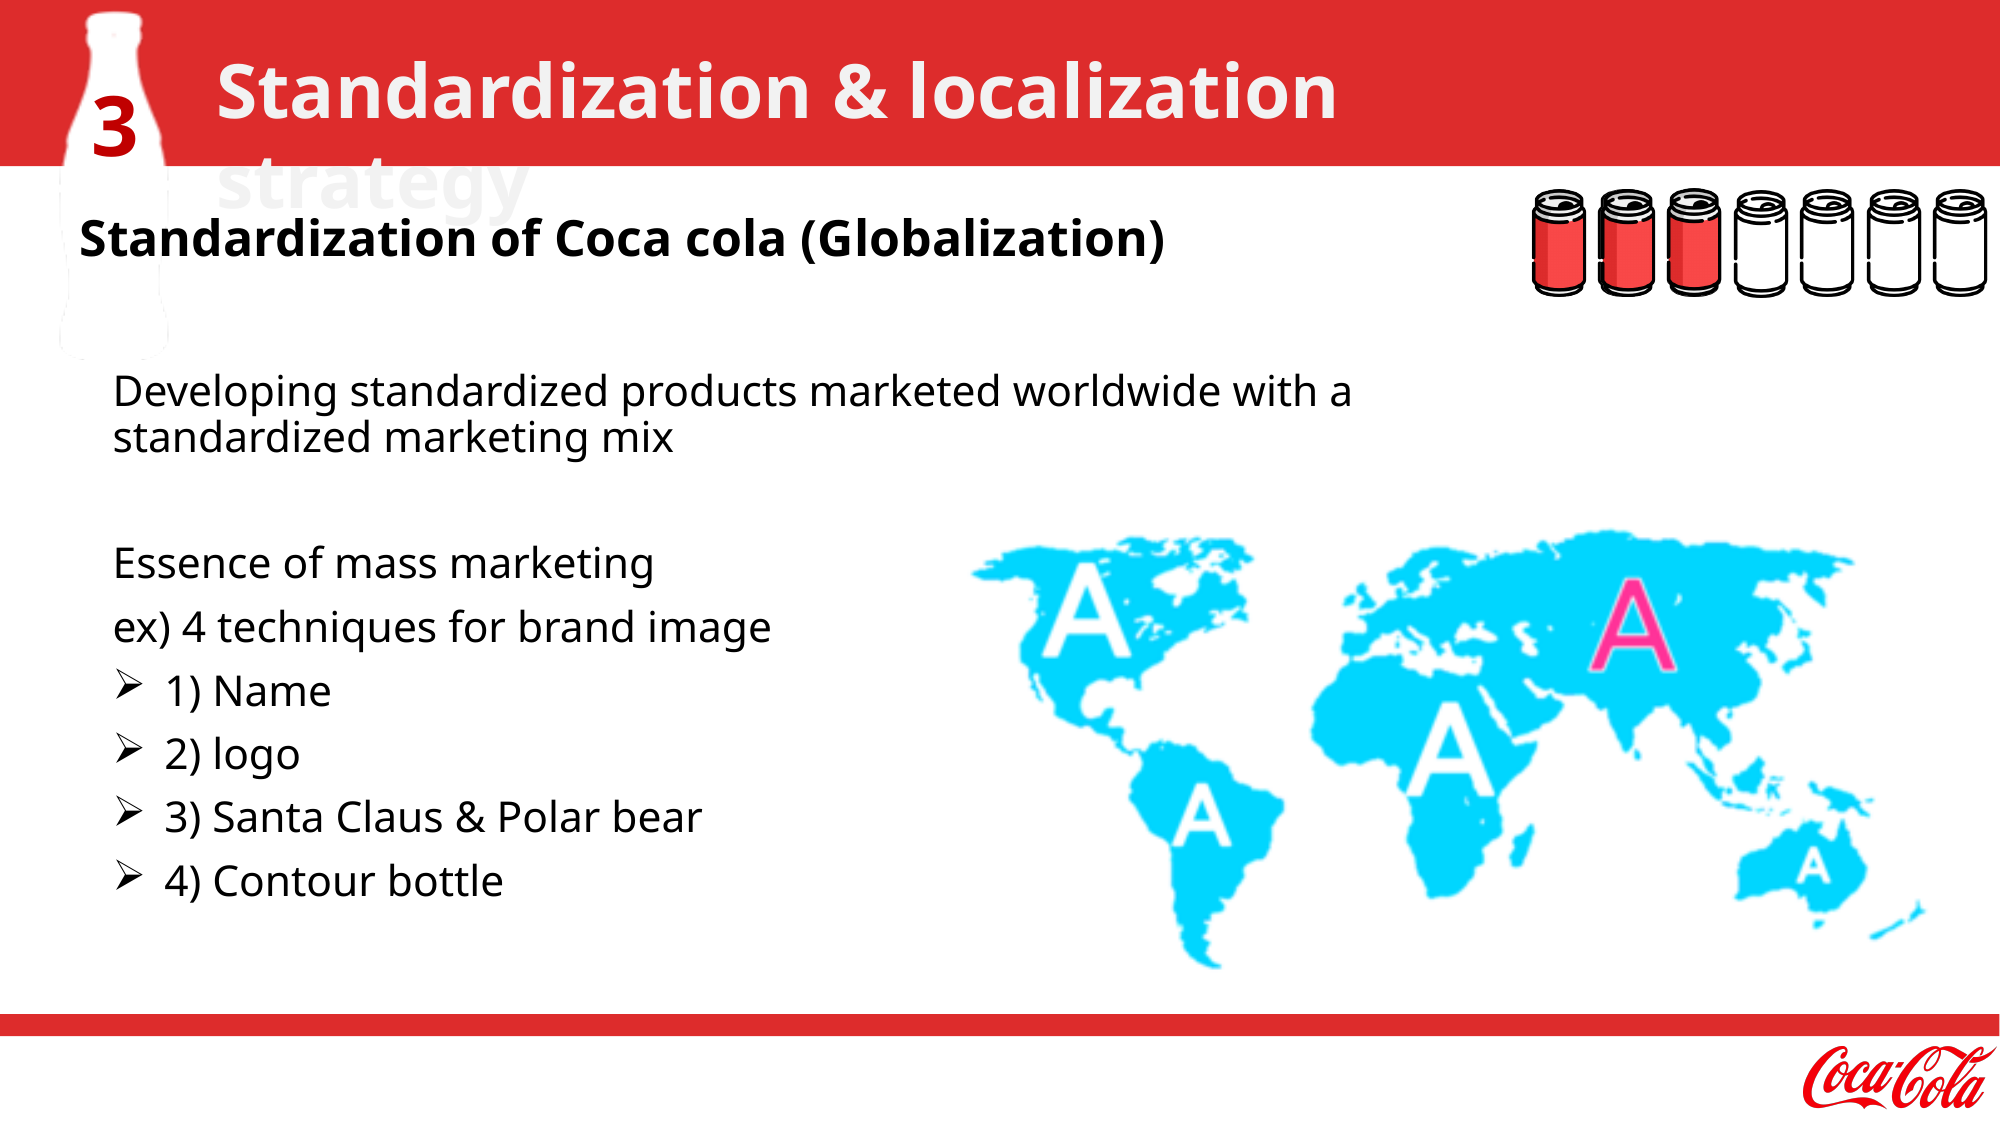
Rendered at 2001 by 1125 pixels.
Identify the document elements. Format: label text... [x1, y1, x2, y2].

text_box [0, 1014, 2000, 1037]
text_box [1504, 189, 1572, 298]
picture [1802, 1045, 1998, 1111]
text_box [228, 0, 2000, 167]
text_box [1749, 189, 1904, 298]
picture [943, 521, 1961, 991]
picture [1906, 189, 2000, 297]
text_box Standardization & localization strategy [234, 35, 1679, 187]
text_box Standardization of Coca cola (Globalization) [234, 177, 1524, 282]
picture [1573, 188, 1748, 297]
picture [0, 1, 229, 362]
text_box Developing standardized products marketed worldwide with a standardized marketing mix Essence of mass marketing ex) 4 techniques for brand image 1) Name 2) logo 3) Santa Claus & Polar bear 4) Contour bottle [90, 354, 1611, 925]
